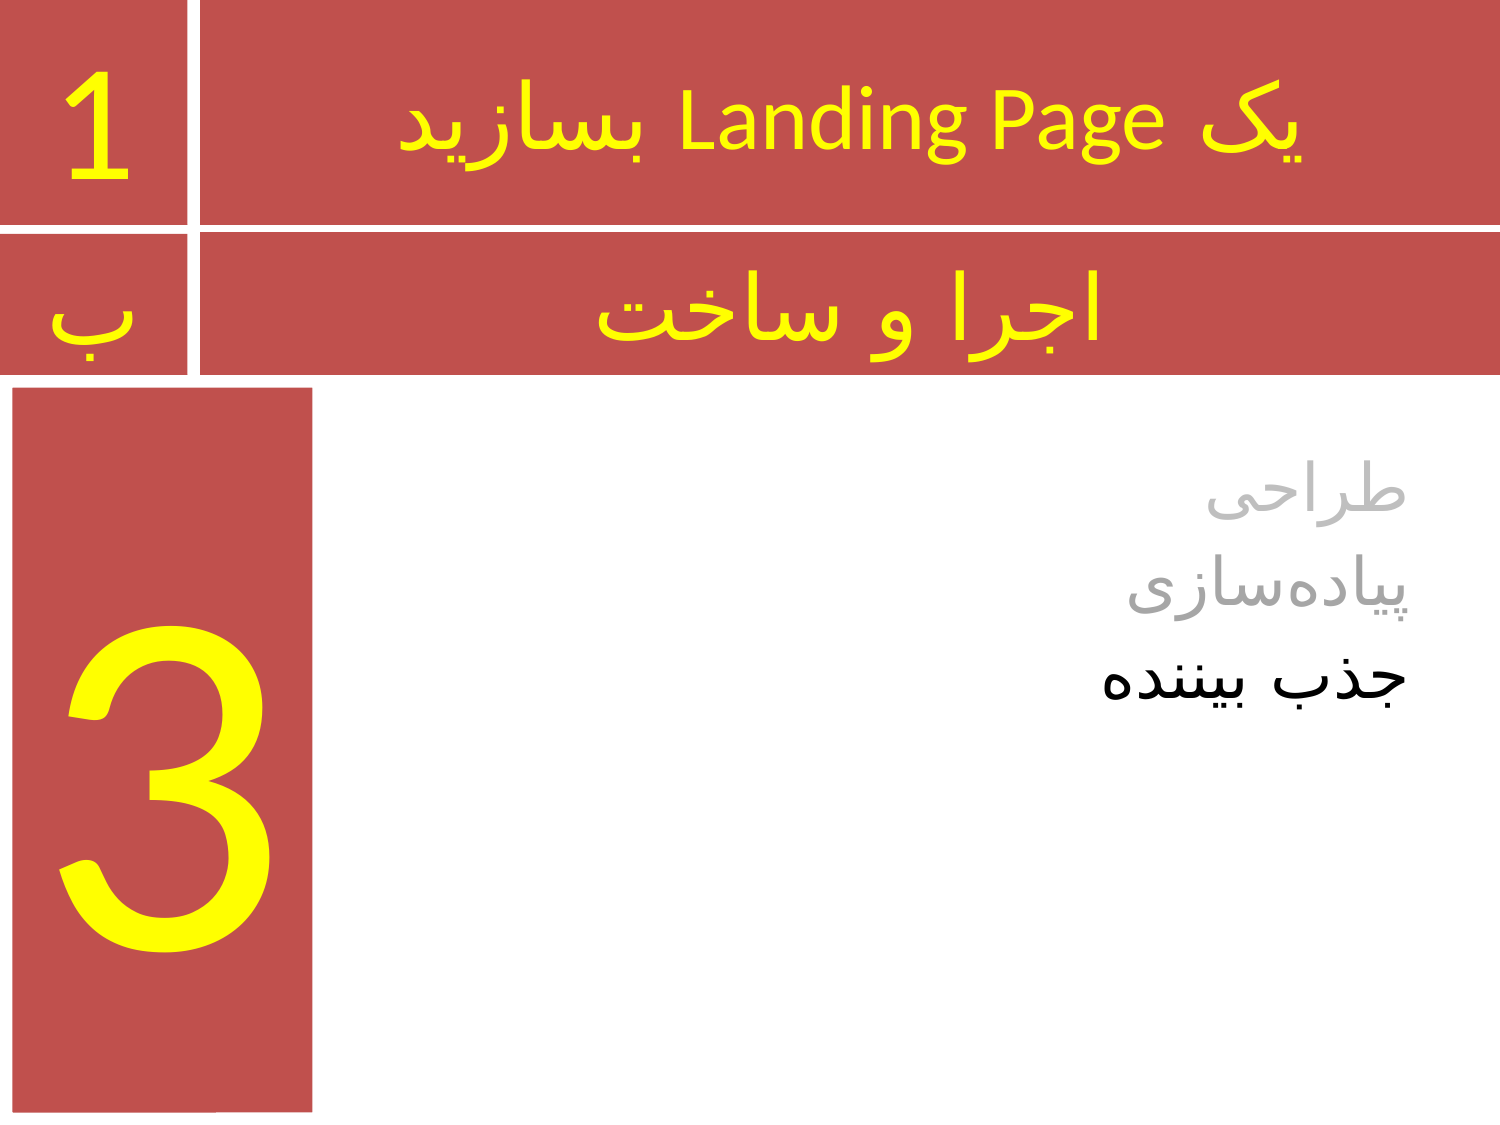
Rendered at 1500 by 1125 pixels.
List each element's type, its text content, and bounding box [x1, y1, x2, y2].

text_box 3 [10, 385, 315, 1115]
list طراحی پیاده‌سازی جذب بیننده [437, 437, 1425, 738]
text_box اجرا و ساخت [200, 232, 1500, 375]
text_box ب [0, 231, 190, 378]
text_box 1 [0, 0, 190, 228]
title یک Landing Page بسازید [200, 0, 1500, 225]
